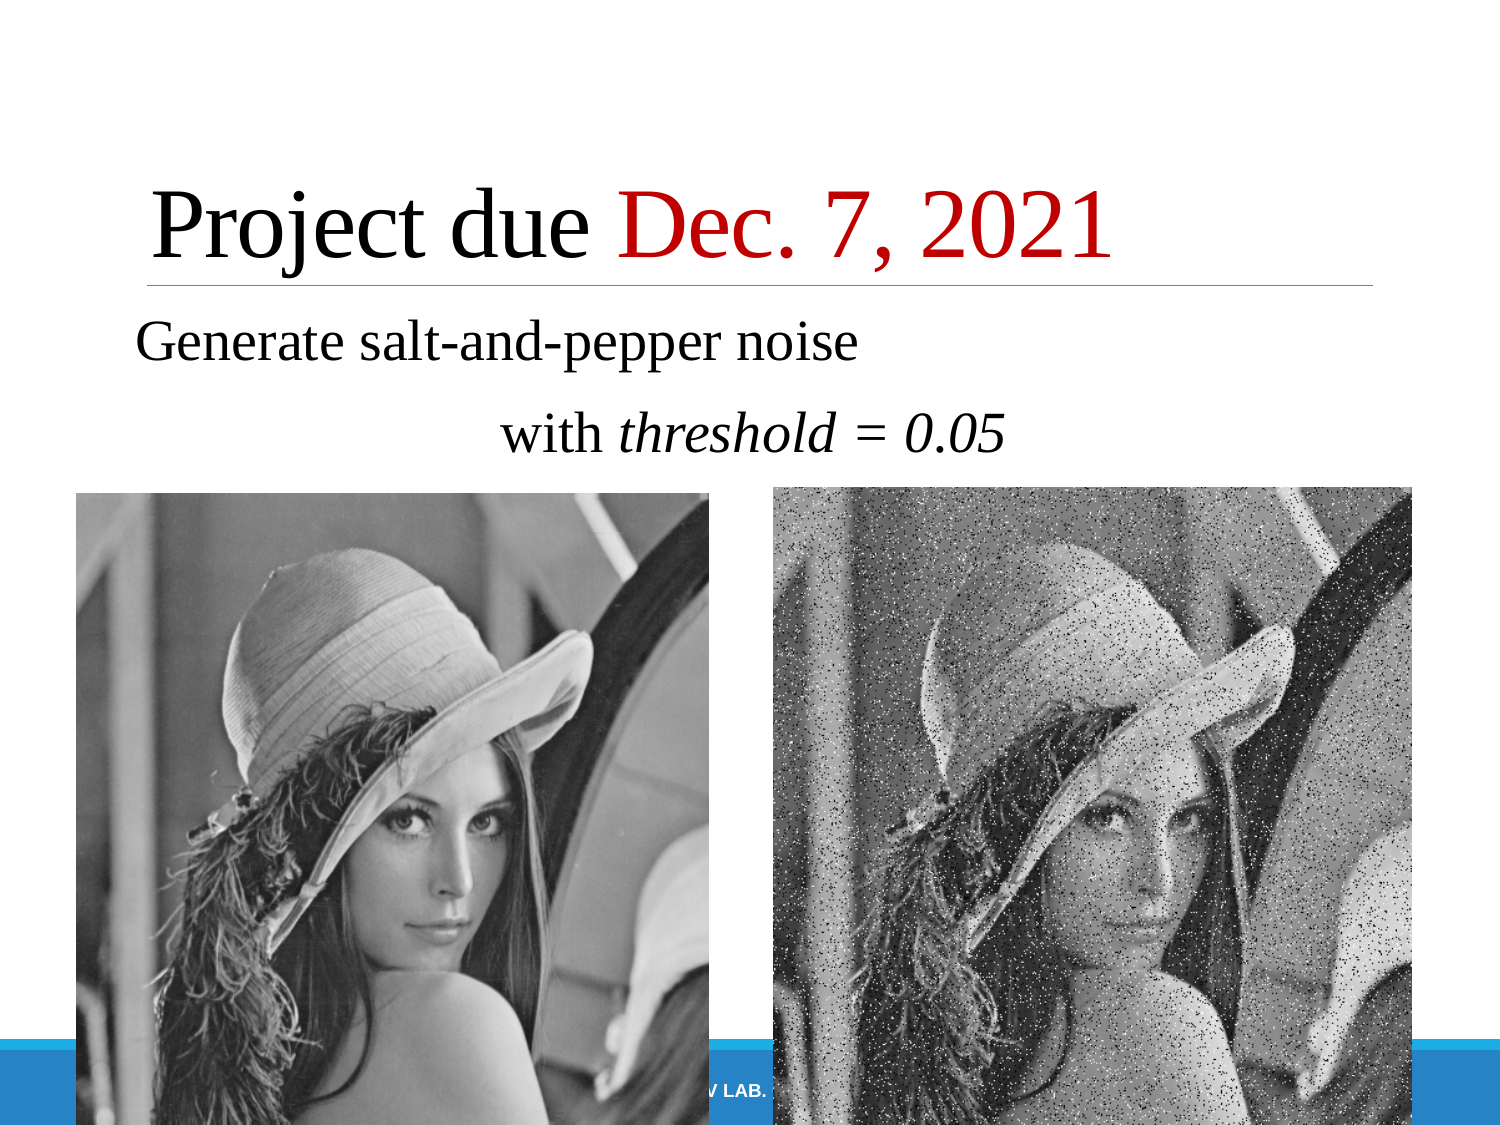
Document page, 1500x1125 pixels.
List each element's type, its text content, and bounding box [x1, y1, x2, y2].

list Generate salt-and-pepper noise with threshold = 0.05 [135, 302, 1373, 963]
picture [76, 492, 710, 1125]
picture [773, 486, 1412, 1125]
footer DC & CV Lab. CSIE NTU [716, 1059, 770, 1120]
title Project due Dec. 7, 2021 [135, 47, 1373, 285]
